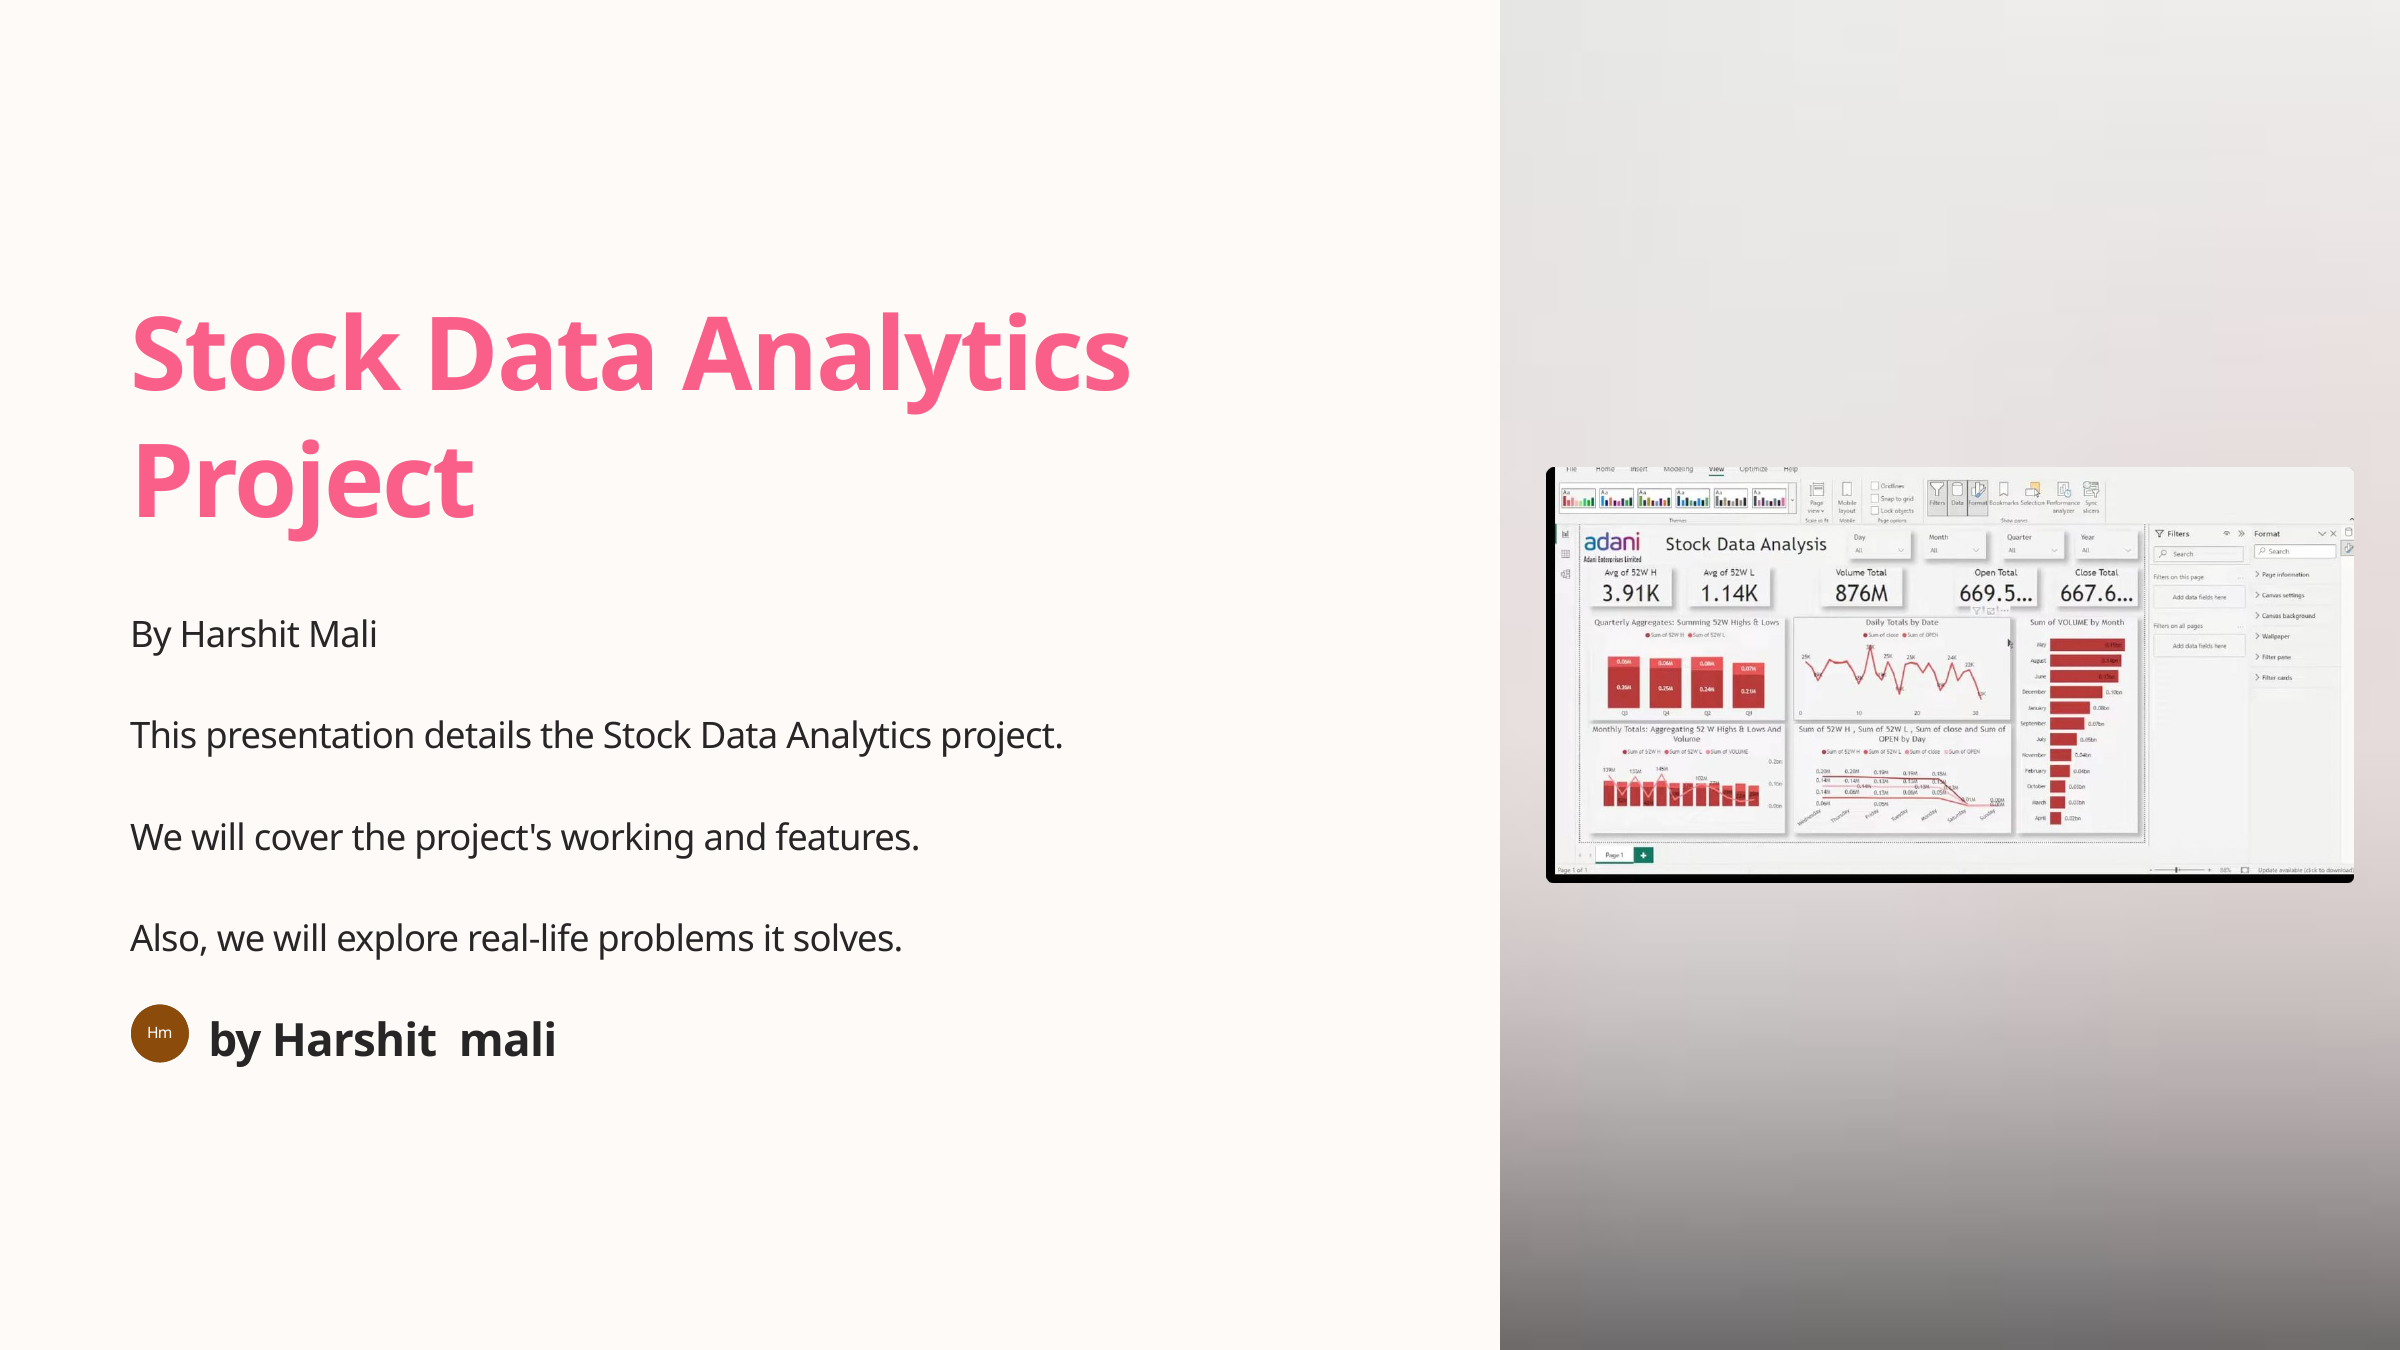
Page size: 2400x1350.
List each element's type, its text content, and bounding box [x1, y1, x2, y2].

text_box by Harshit mali [208, 1000, 536, 1067]
picture [1499, 0, 2400, 1350]
text_box Stock Data Analytics Project [130, 283, 1370, 540]
text_box Hm [147, 1025, 173, 1042]
text_box By Harshit Mali [130, 595, 1370, 655]
text_box Also, we will explore real-life problems it solves. [130, 899, 1370, 960]
text_box [130, 1003, 190, 1064]
text_box We will cover the project's working and features. [130, 798, 1370, 858]
text_box This presentation details the Stock Data Analytics project. [130, 696, 1370, 757]
